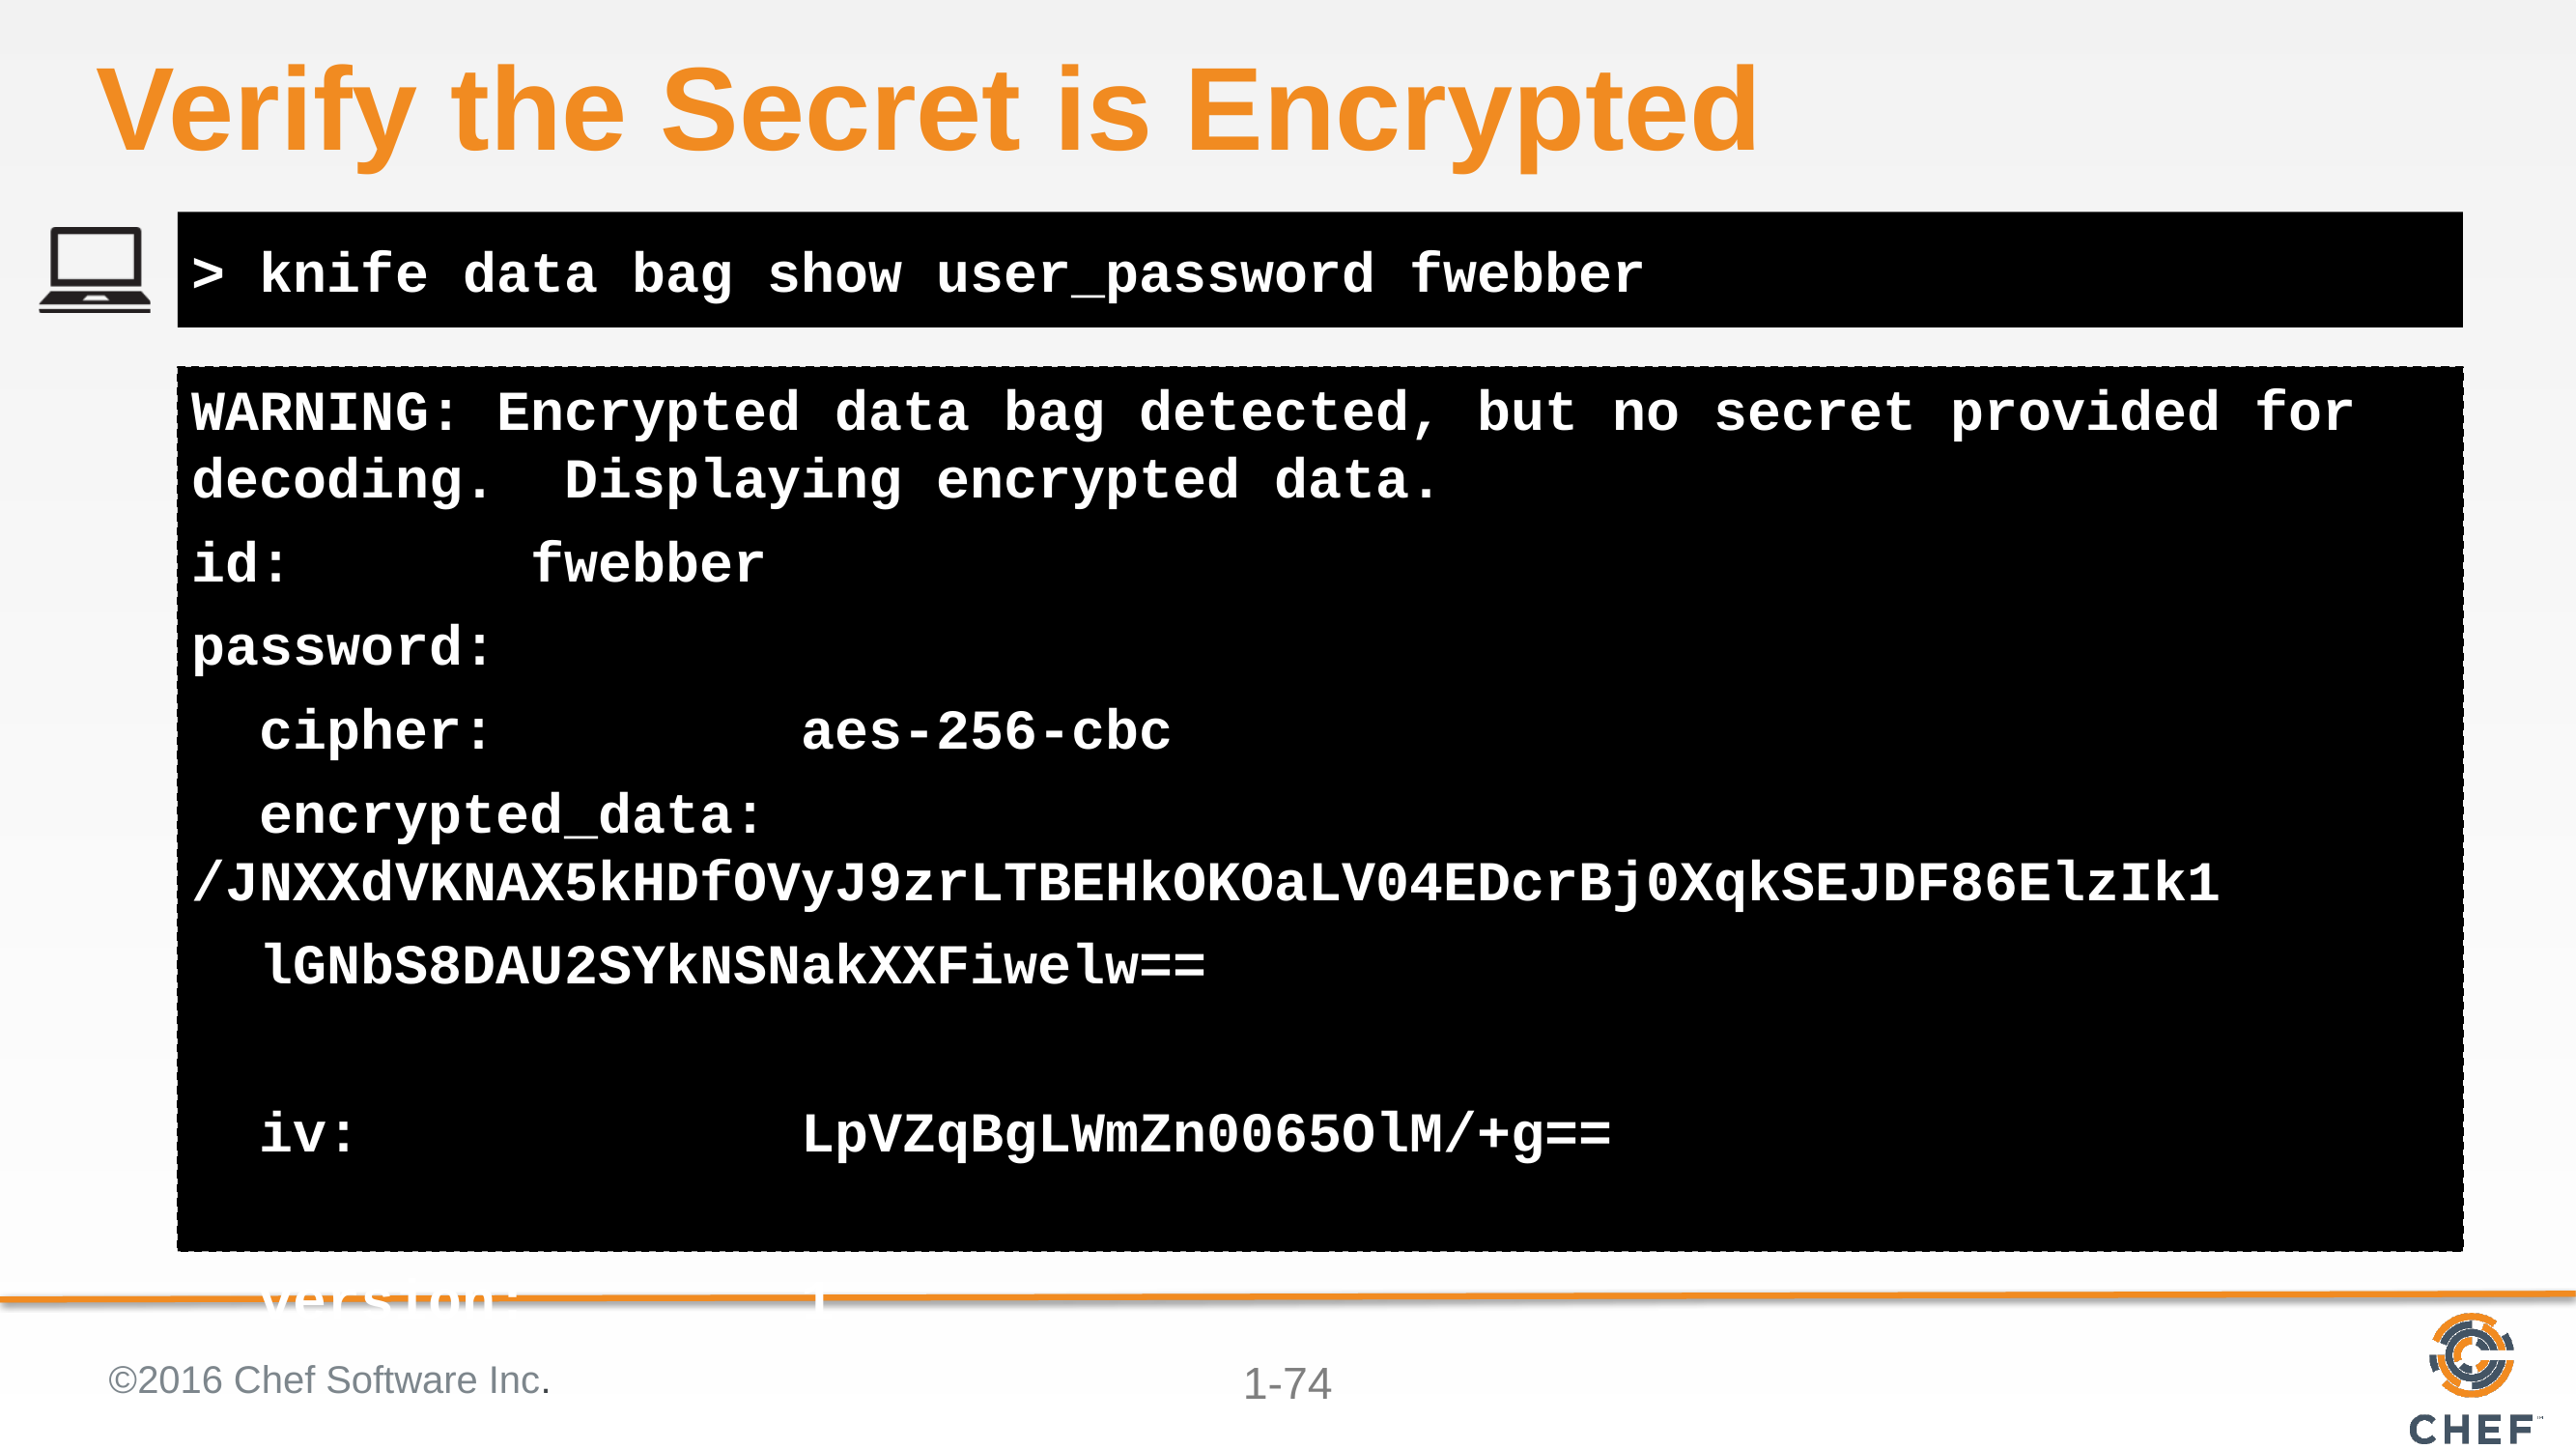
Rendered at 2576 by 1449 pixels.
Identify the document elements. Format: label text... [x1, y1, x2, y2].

title Verify the Secret is Encrypted [96, 48, 2463, 180]
list WARNING: Encrypted data bag detected, but no secret provided for decoding. Displaying encrypted data. id: fwebber password: cipher: aes-256-cbc encrypted_data: /JNXXdVKNAX5kHDfOVyJ9zrLTBEHkOKOaLV04EDcrBj0XqkSEJDF86ElzIk1 lGNbS8DAU2SYkNSNakXXFiwelw== iv: LpVZqBgLWmZn0065OlM/+g== version: 1 [177, 366, 2464, 1252]
list > knife data bag show user_password fwebber [177, 212, 2463, 327]
picture [2399, 1297, 2551, 1449]
